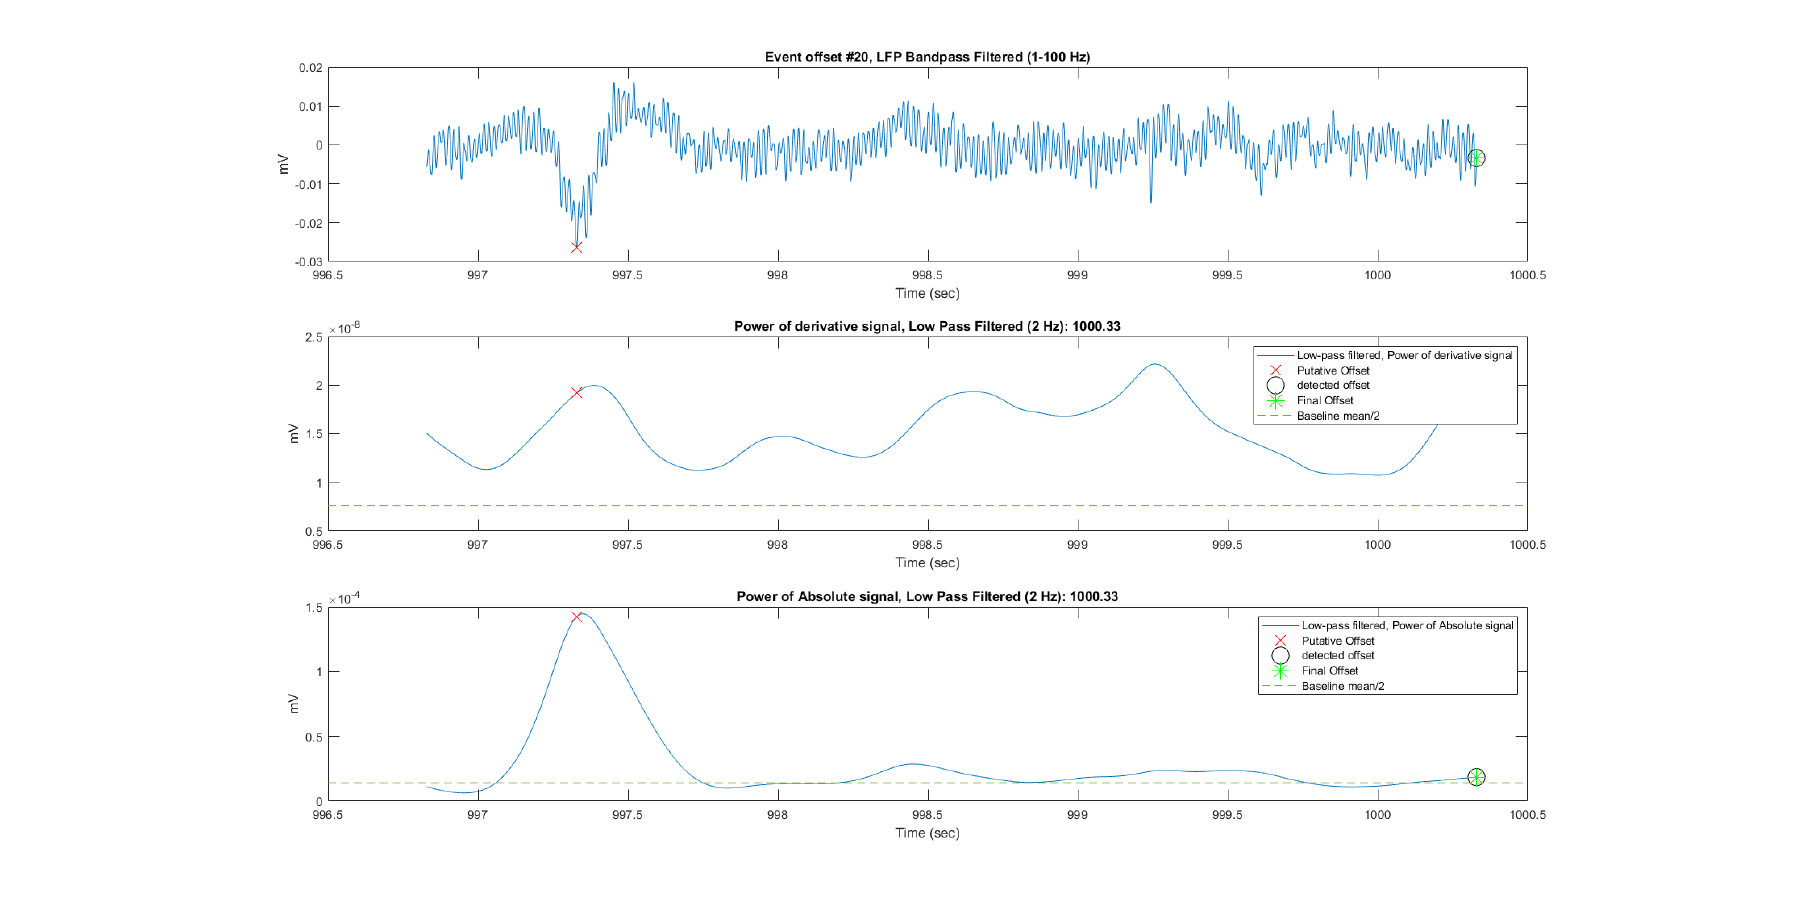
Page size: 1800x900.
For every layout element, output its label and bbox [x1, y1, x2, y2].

picture [126, 0, 1674, 900]
